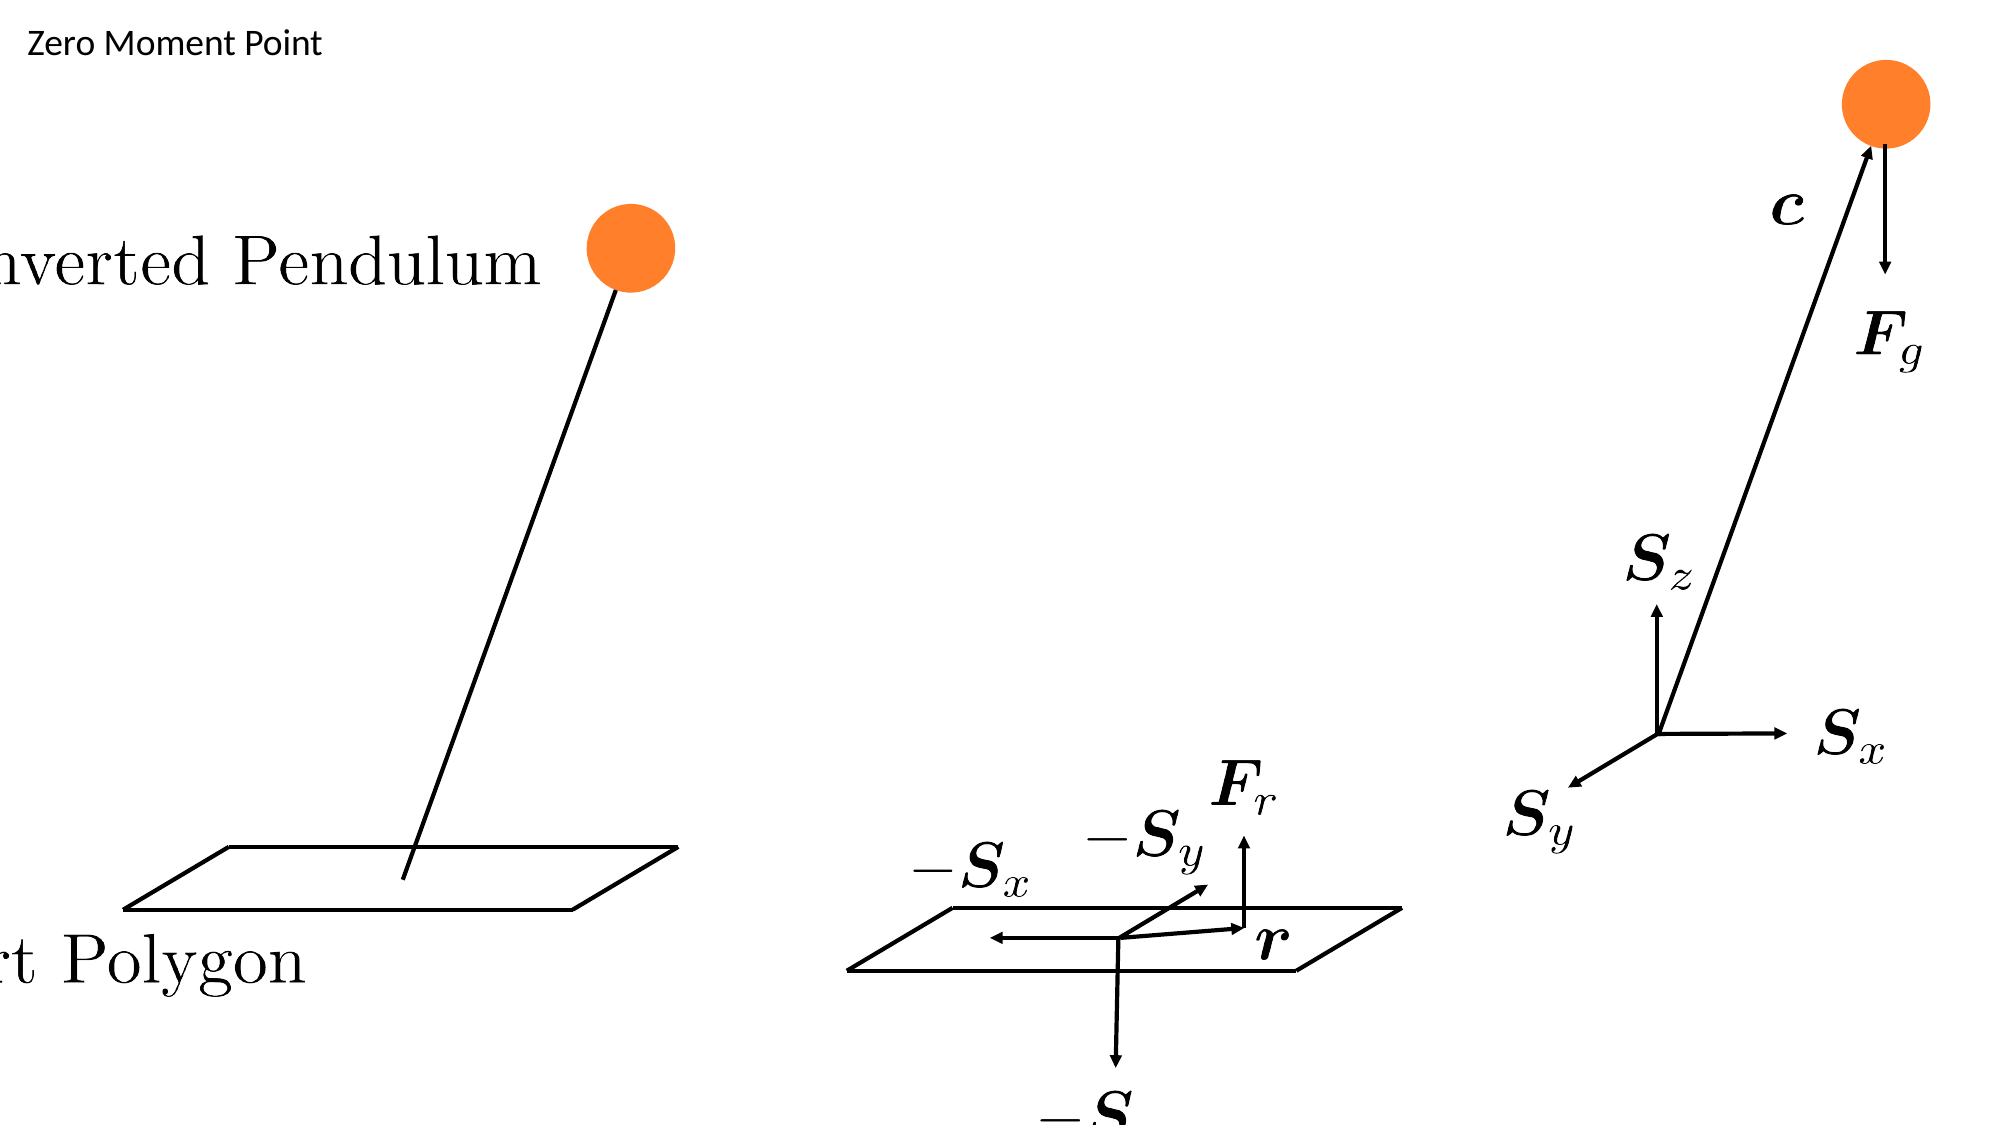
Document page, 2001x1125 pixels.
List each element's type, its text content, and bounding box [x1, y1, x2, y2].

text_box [0, 185, 679, 997]
text_box Zero Moment Point [12, 10, 355, 71]
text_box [846, 41, 1922, 1125]
